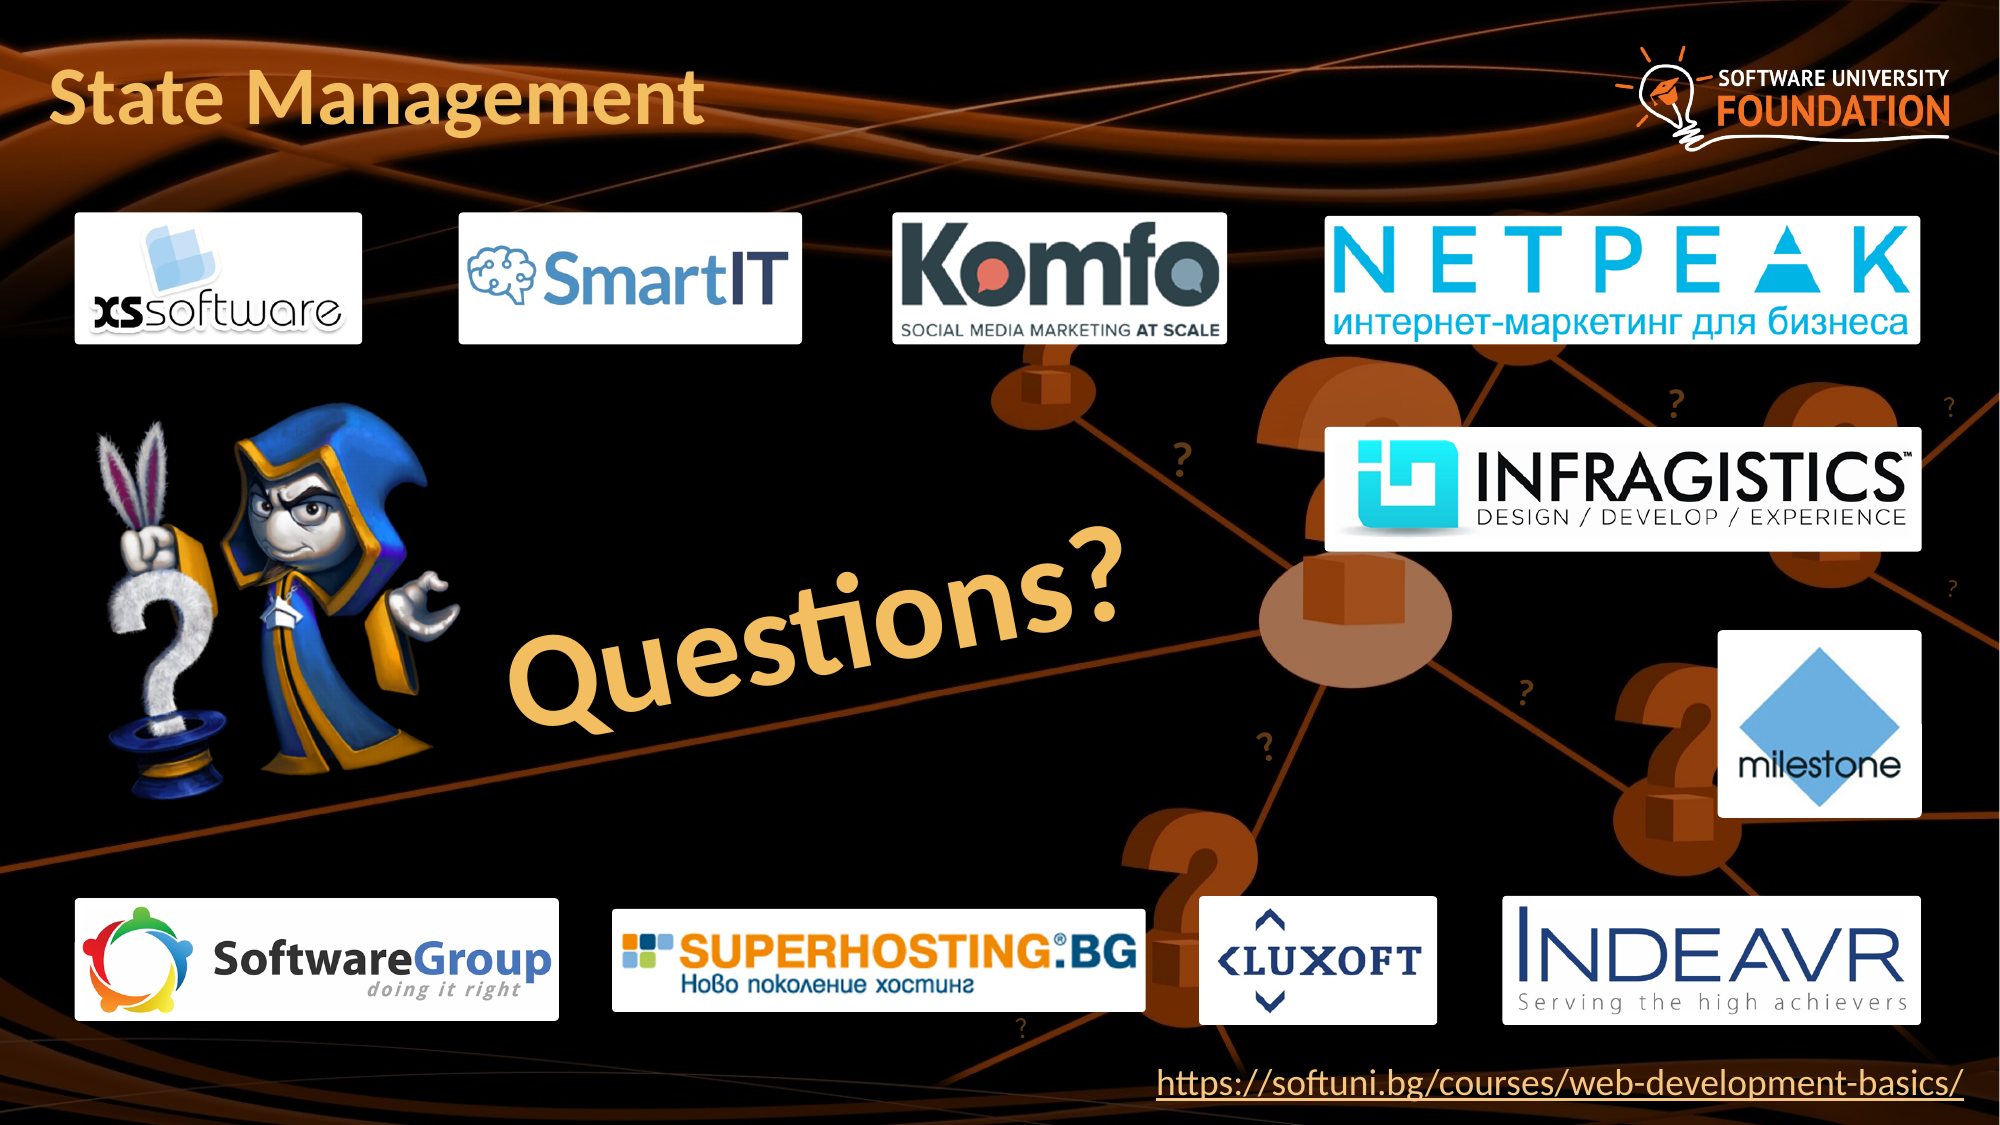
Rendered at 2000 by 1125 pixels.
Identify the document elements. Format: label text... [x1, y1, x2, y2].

title State Management [30, 6, 1602, 189]
list https://softuni.bg/courses/web-development-basics/ [250, 1050, 1971, 1125]
picture [0, 0, 2000, 1125]
